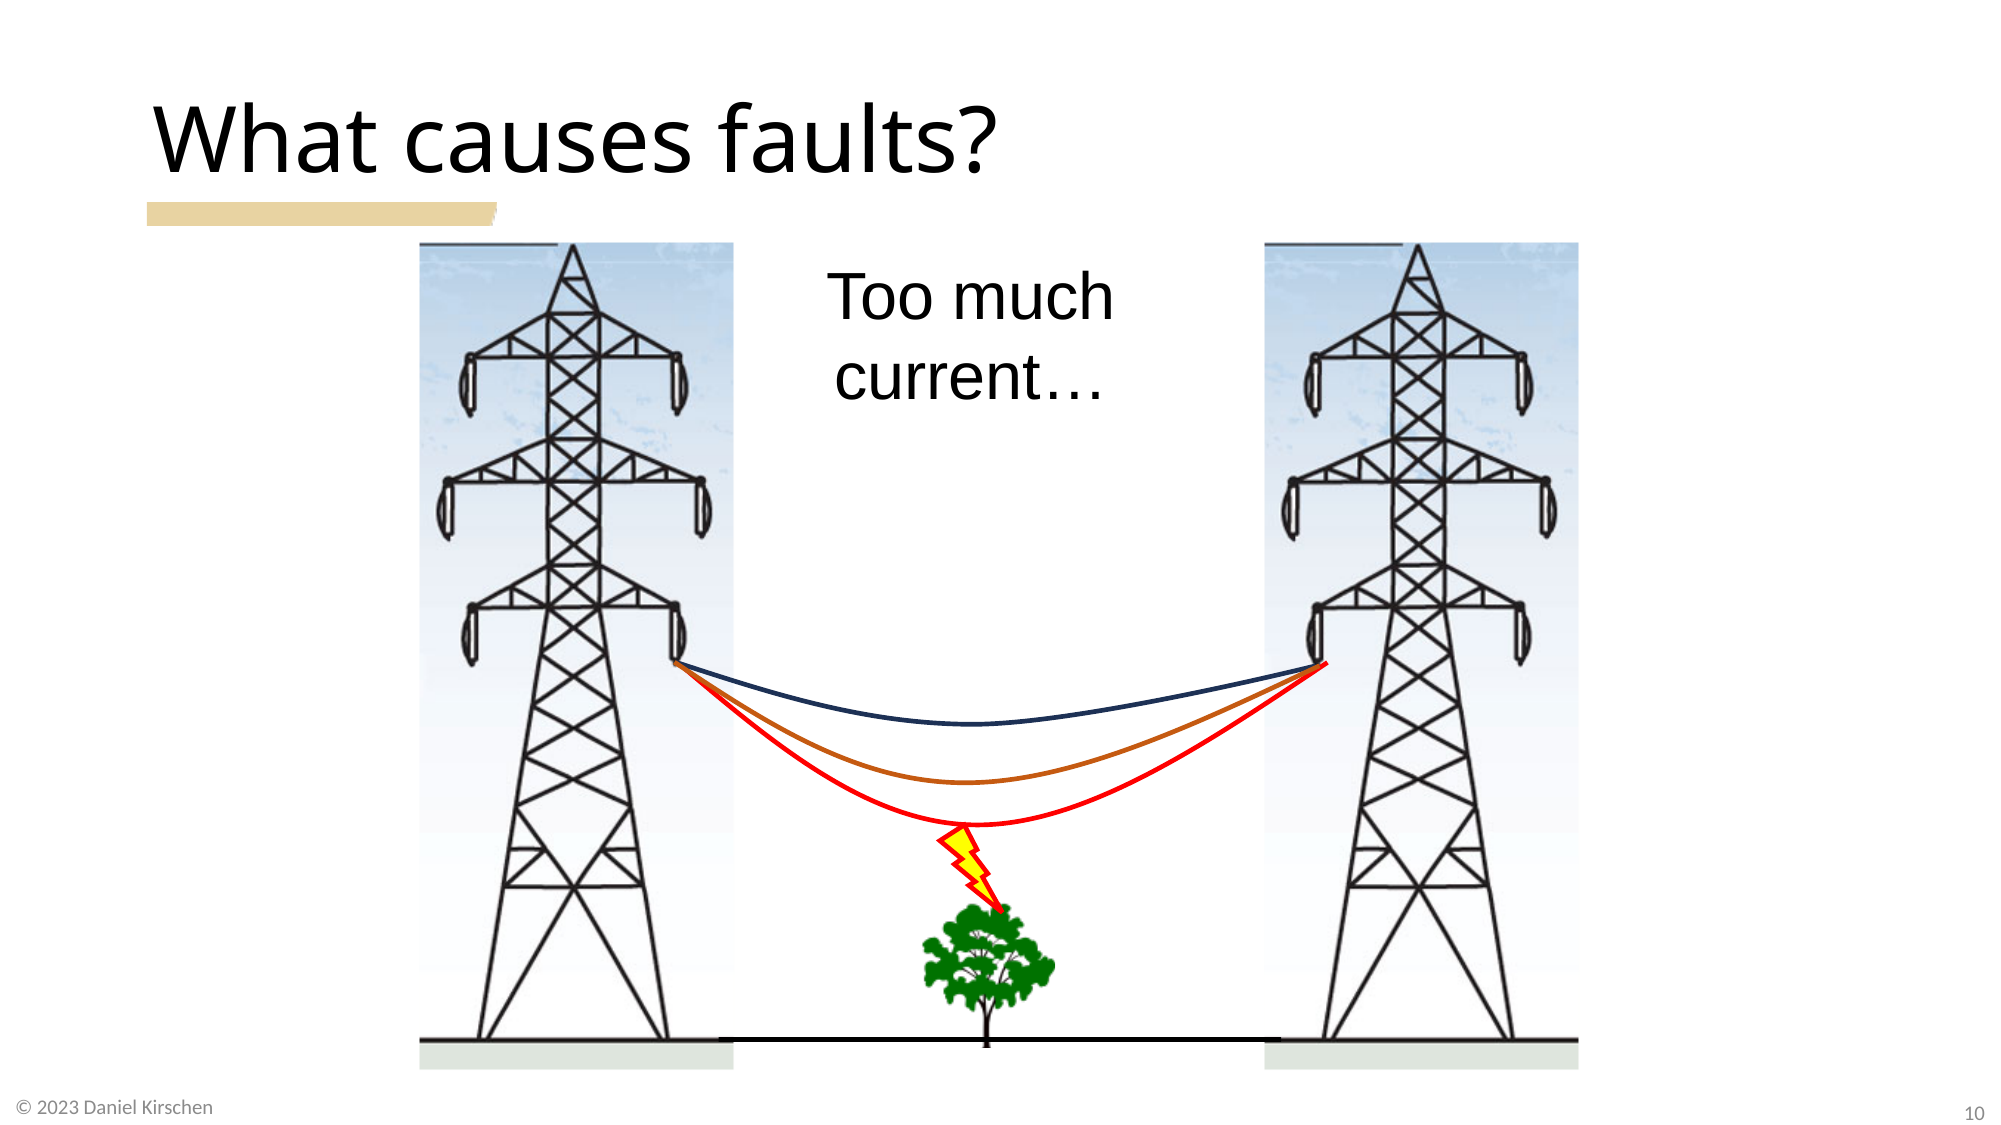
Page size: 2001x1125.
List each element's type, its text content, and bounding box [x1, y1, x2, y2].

slide_number 10 [1550, 1088, 2000, 1125]
title What causes faults? [137, 59, 1863, 226]
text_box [418, 241, 1582, 1073]
slide_number © 2023 Daniel Kirschen [0, 1080, 517, 1125]
